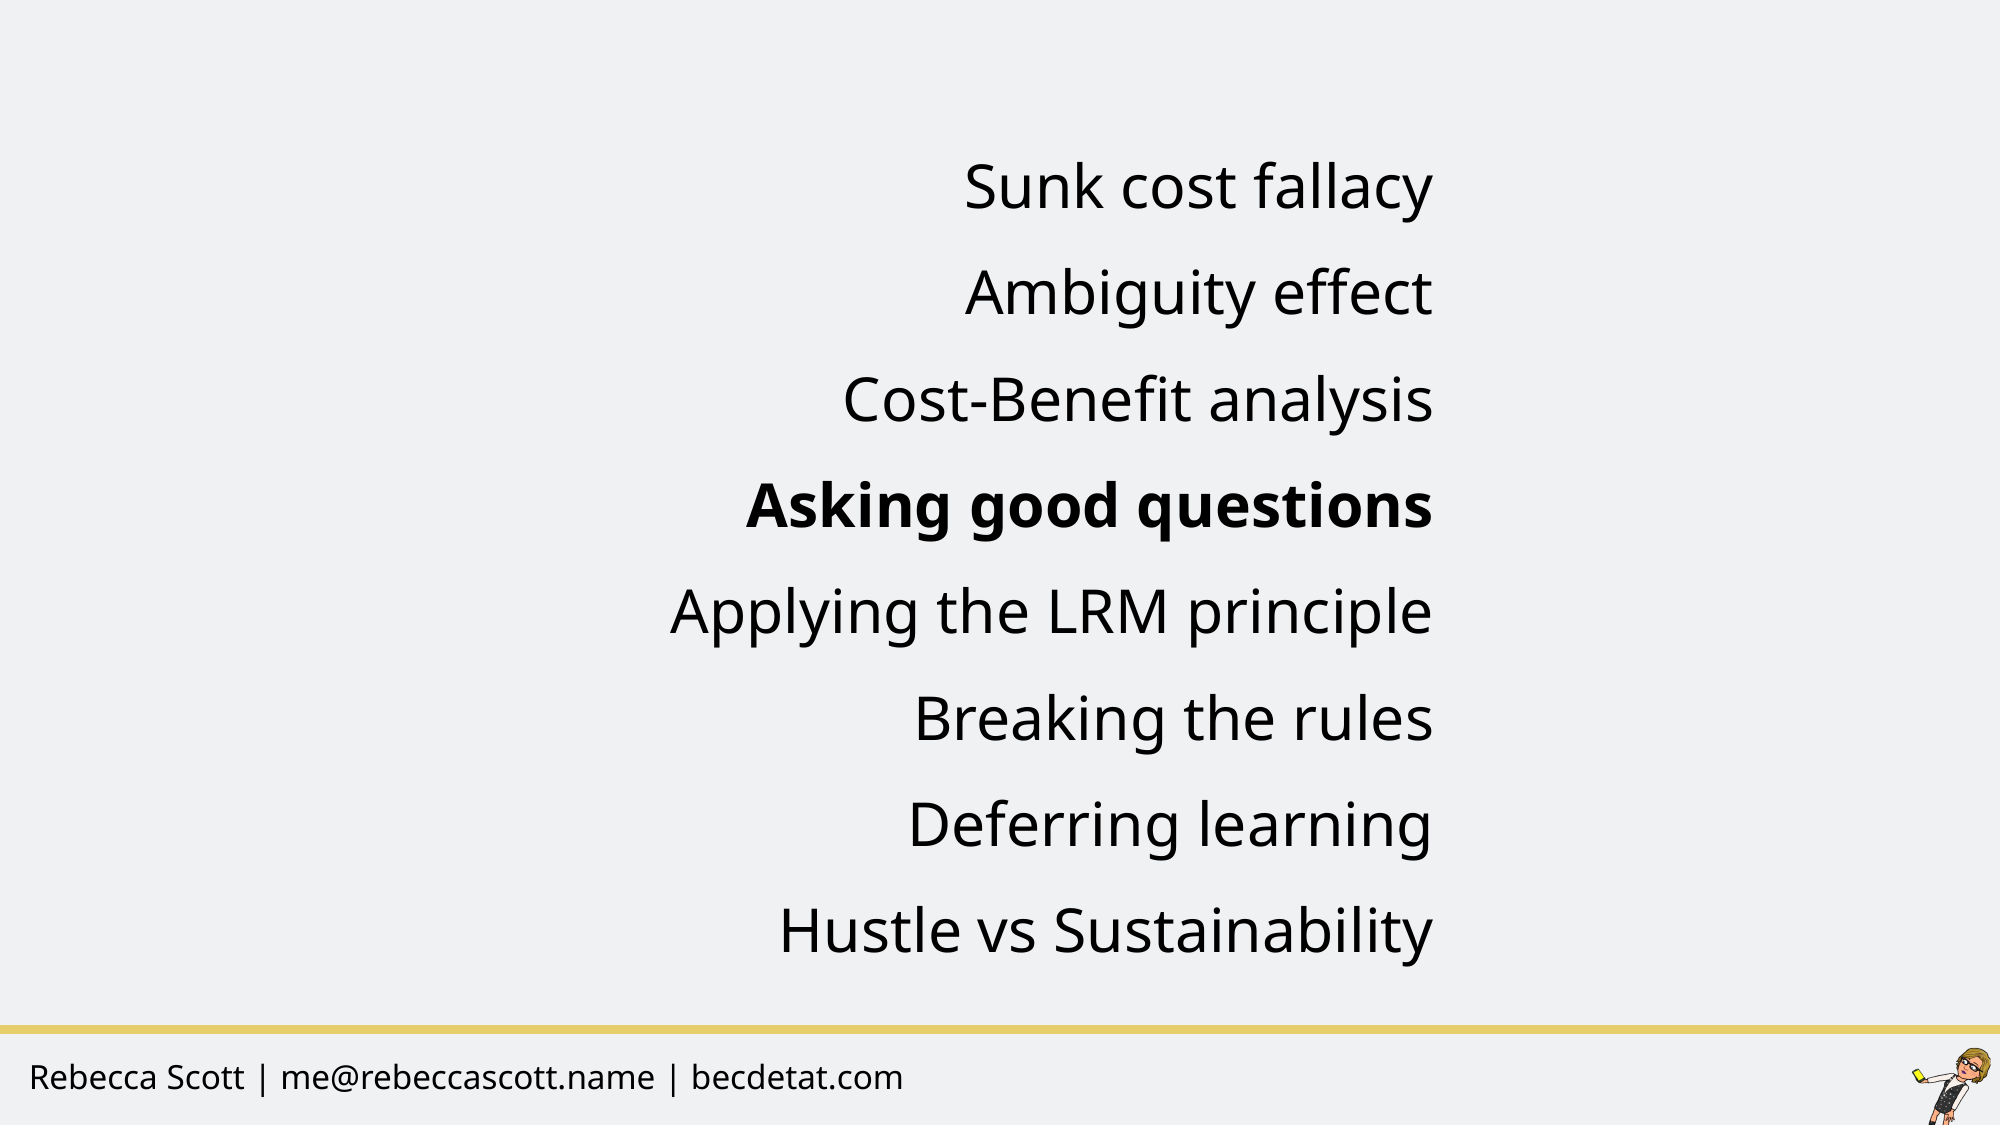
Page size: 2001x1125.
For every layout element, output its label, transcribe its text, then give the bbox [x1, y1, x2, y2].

text_box Rebecca Scott | me@rebeccascott.name | becdetat.com [13, 1041, 952, 1125]
text_box Sunk cost fallacy Ambiguity effect Cost-Benefit analysis Asking good questions Applying the LRM principle Breaking the rules Deferring learning Hustle vs Sustainability [579, 125, 1449, 978]
text_box [0, 1028, 2000, 1125]
picture [1906, 1031, 2000, 1125]
